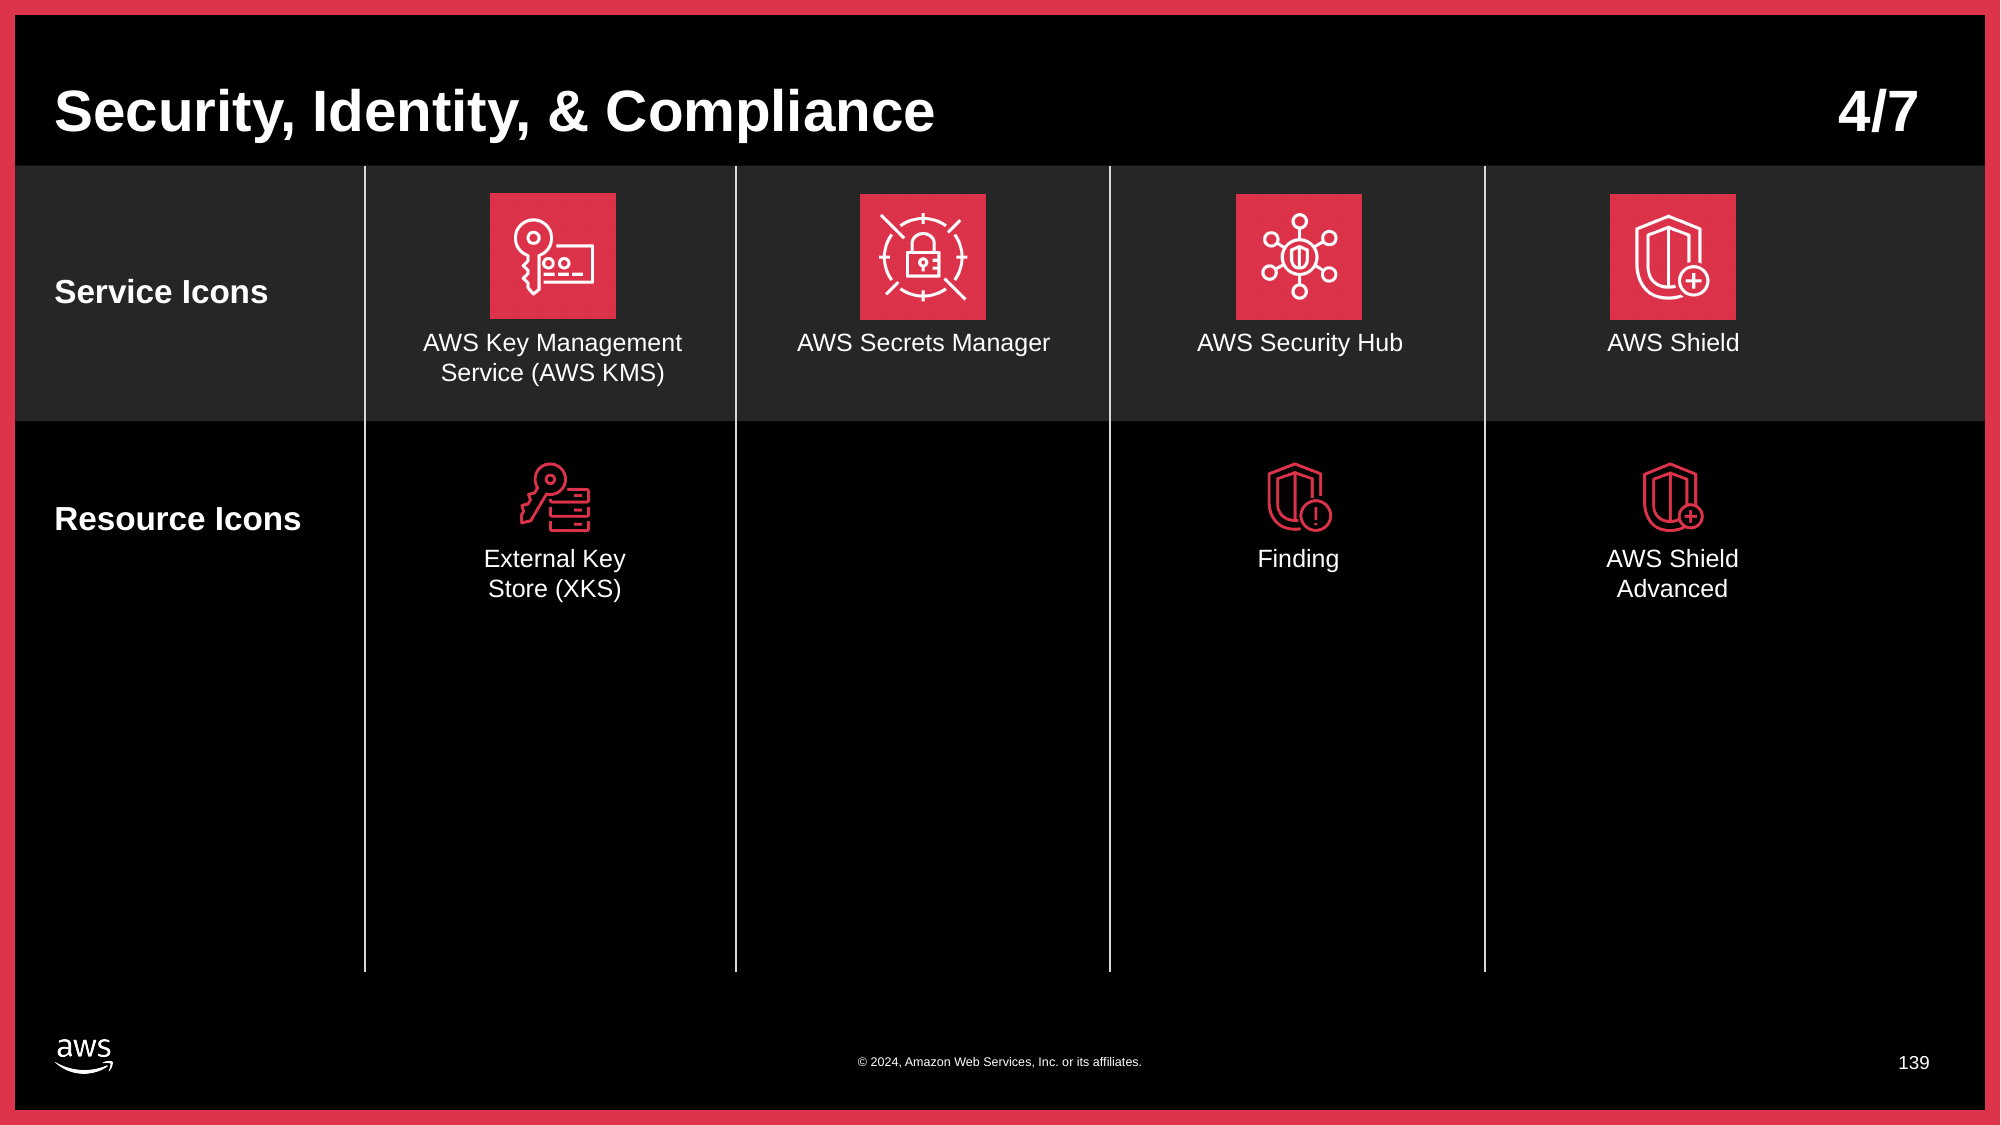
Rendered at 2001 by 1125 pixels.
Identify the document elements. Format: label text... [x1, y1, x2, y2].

text_box Finding [1184, 534, 1413, 580]
picture [517, 459, 593, 535]
picture [55, 1039, 113, 1074]
picture [860, 194, 986, 320]
footer © 2024, Amazon Web Services, Inc. or its affiliates. [662, 1031, 1338, 1092]
text_box AWS Key Management Service (AWS KMS) [369, 319, 735, 394]
text_box AWS Shield [1493, 319, 1855, 364]
title Security, Identity, & Compliance 4/7 [39, 59, 1945, 166]
text_box External Key Store (XKS) [441, 534, 669, 610]
slide_number 139 [1494, 1031, 1945, 1092]
text_box AWS Security Hub [1113, 319, 1484, 364]
text_box AWS Secrets Manager [736, 319, 1109, 364]
picture [490, 193, 616, 319]
text_box AWS Shield Advanced [1558, 534, 1787, 610]
picture [1236, 194, 1362, 320]
picture [1261, 459, 1337, 535]
picture [1635, 459, 1711, 535]
picture [1610, 194, 1736, 320]
